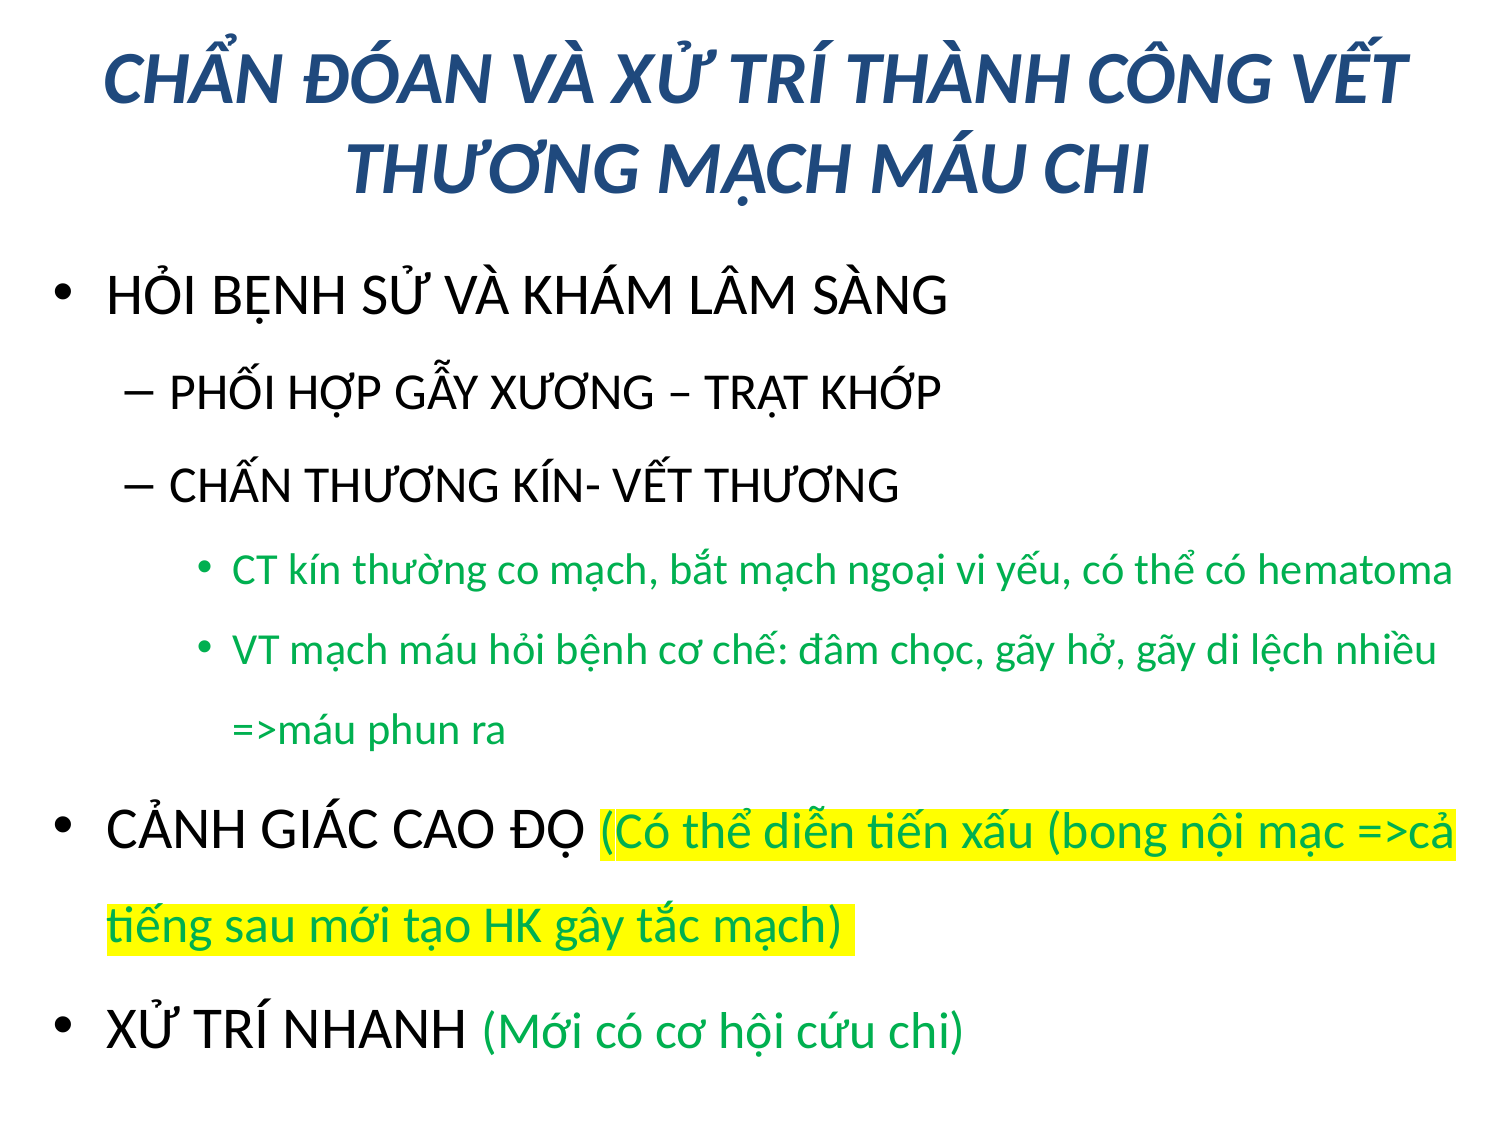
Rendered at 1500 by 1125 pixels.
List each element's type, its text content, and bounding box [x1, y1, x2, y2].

list HỎI BỆNH SỬ VÀ KHÁM LÂM SÀNG PHỐI HỢP GẪY XƯƠNG – TRẬT KHỚP CHẤN THƯƠNG KÍN- VẾT THƯƠNG CT kín thường co mạch, bắt mạch ngoại vi yếu, có thể có hematoma VT mạch máu hỏi bệnh cơ chế: đâm chọc, gãy hở, gãy di lệch nhiều =>máu phun ra CẢNH GIÁC CAO ĐỘ (Có thể diễn tiến xấu (bong nội mạc =>cả tiếng sau mới tạo HK gây tắc mạch) XỬ TRÍ NHANH (Mới có cơ hội cứu chi) [37, 212, 1475, 1125]
title CHẨN ĐÓAN VÀ XỬ TRÍ THÀNH CÔNG VẾT THƯƠNG MẠCH MÁU CHI [62, 24, 1450, 212]
